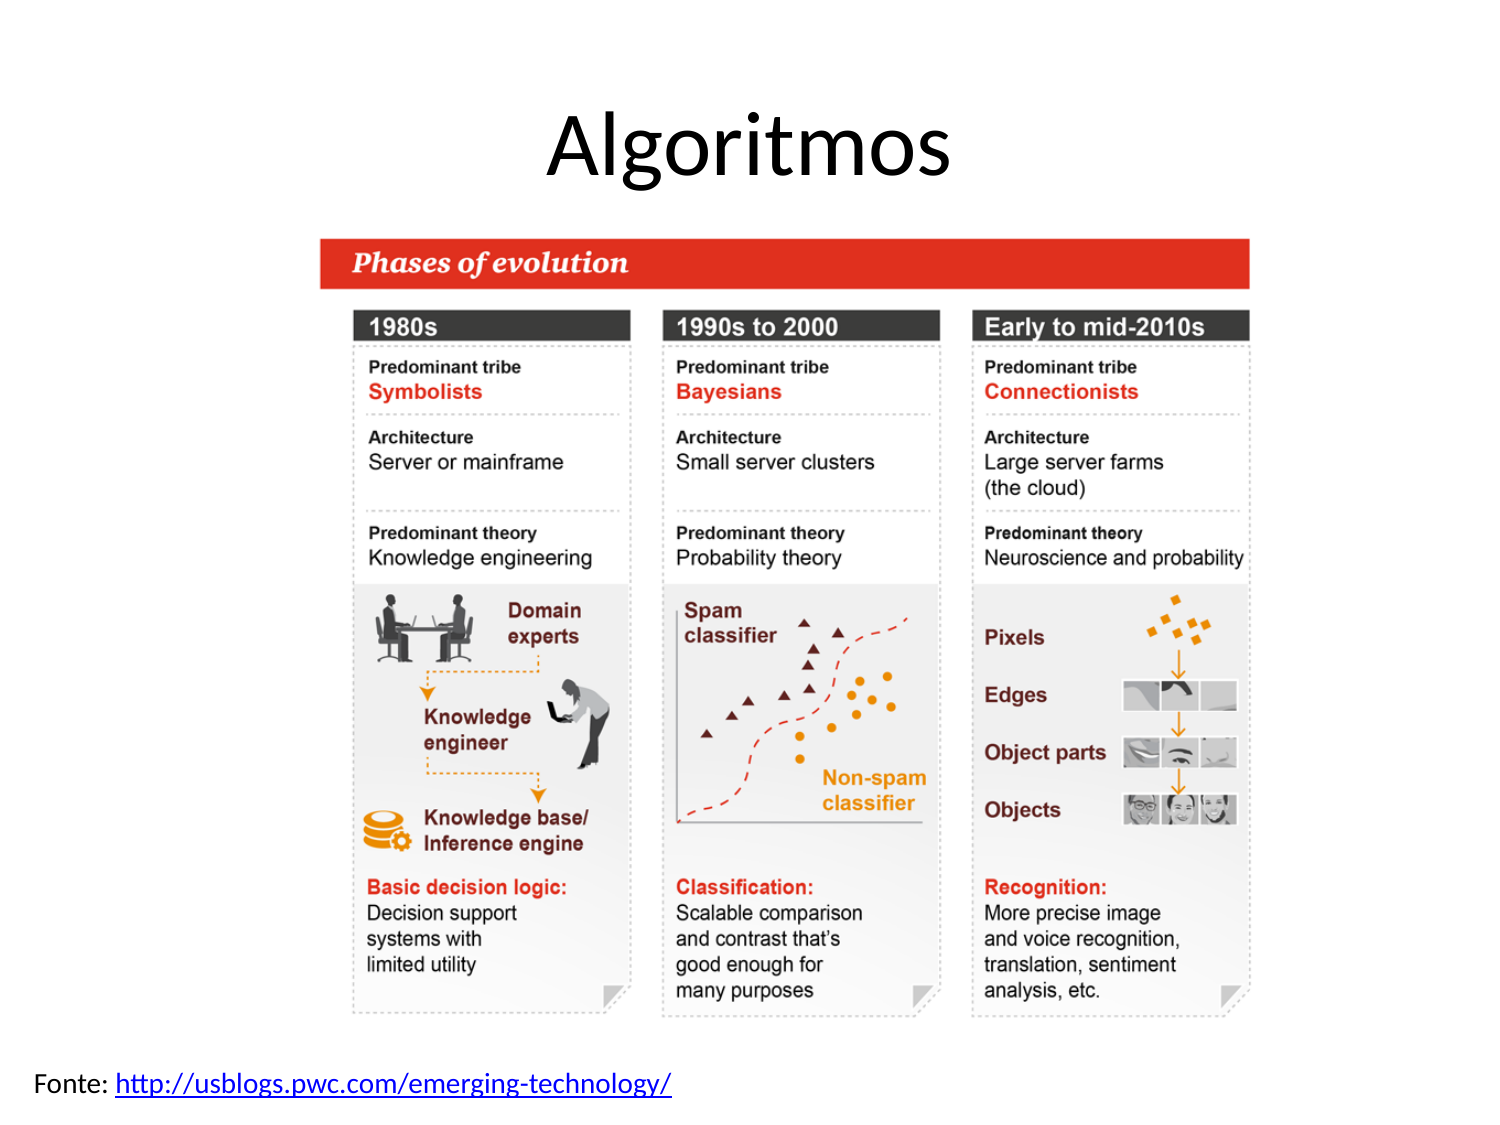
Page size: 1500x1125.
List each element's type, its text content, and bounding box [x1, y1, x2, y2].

title Algoritmos [75, 45, 1425, 233]
picture [290, 205, 1282, 1045]
text_box Fonte: http://usblogs.pwc.com/emerging-technology/ [18, 1057, 700, 1107]
